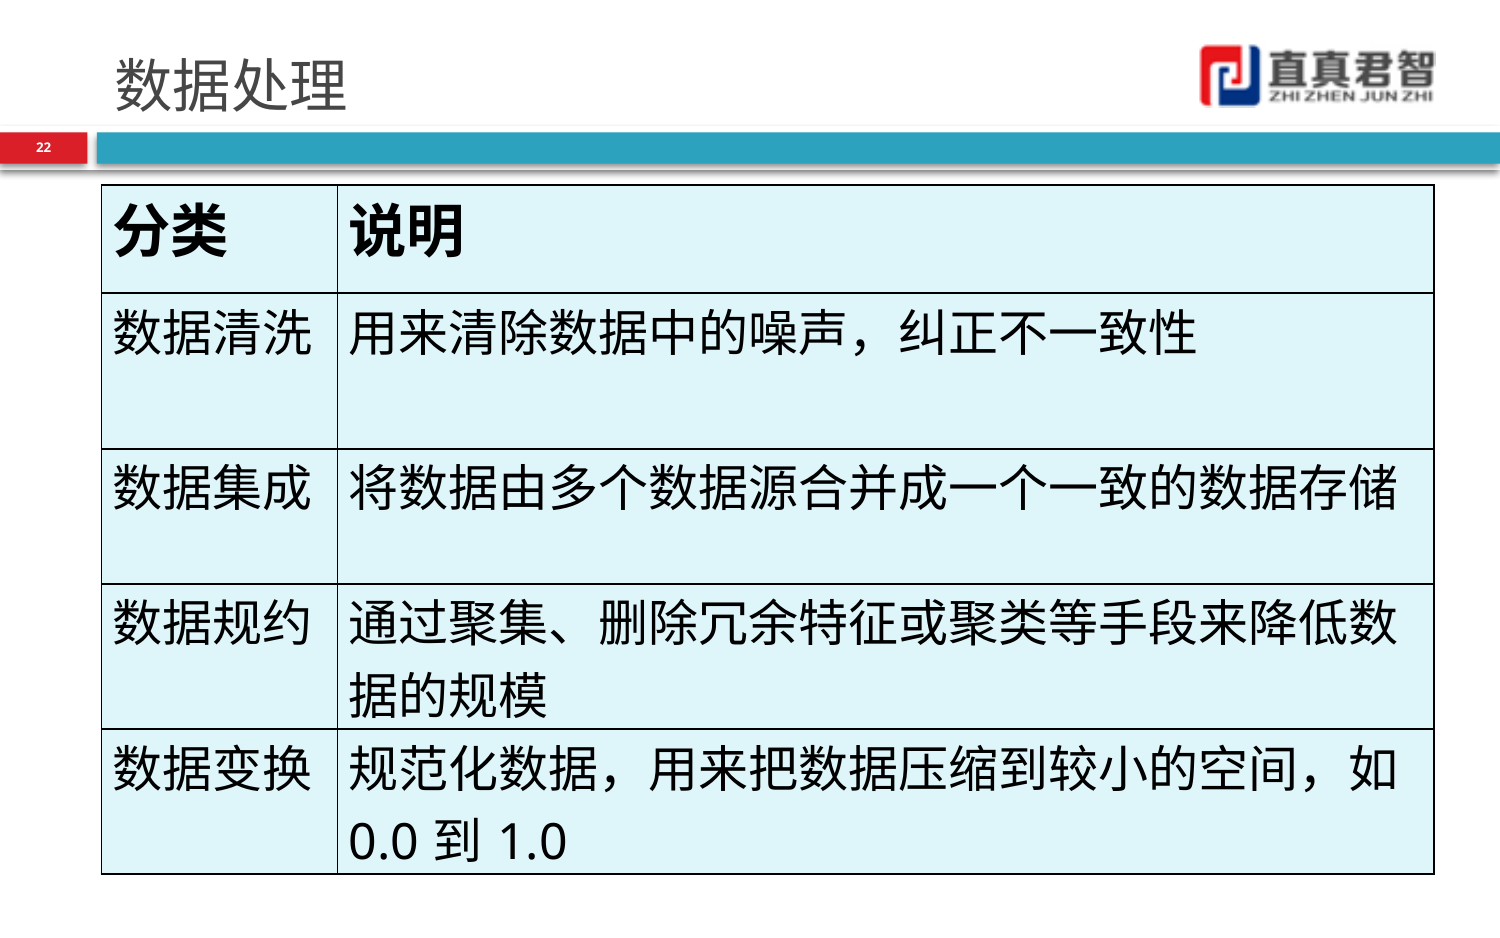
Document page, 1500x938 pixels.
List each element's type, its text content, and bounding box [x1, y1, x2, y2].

table_cell 数据规约 [102, 585, 337, 728]
table_cell 规范化数据，用来把数据压缩到较小的空间，如0.0到1.0 [338, 730, 1433, 873]
table_header 分类 [102, 186, 337, 292]
table_cell 通过聚集、删除冗余特征或聚类等手段来降低数据的规模 [338, 585, 1433, 728]
table_cell 数据清洗 [102, 294, 337, 448]
slide_number 22 [0, 131, 88, 165]
table_header 说明 [338, 186, 1433, 292]
table_cell 数据变换 [102, 730, 337, 873]
table_cell 将数据由多个数据源合并成一个一致的数据存储 [338, 450, 1433, 583]
table_cell 数据集成 [102, 450, 337, 583]
title 数据处理 [99, 21, 1438, 127]
table_cell 用来清除数据中的噪声，纠正不一致性 [338, 294, 1433, 448]
